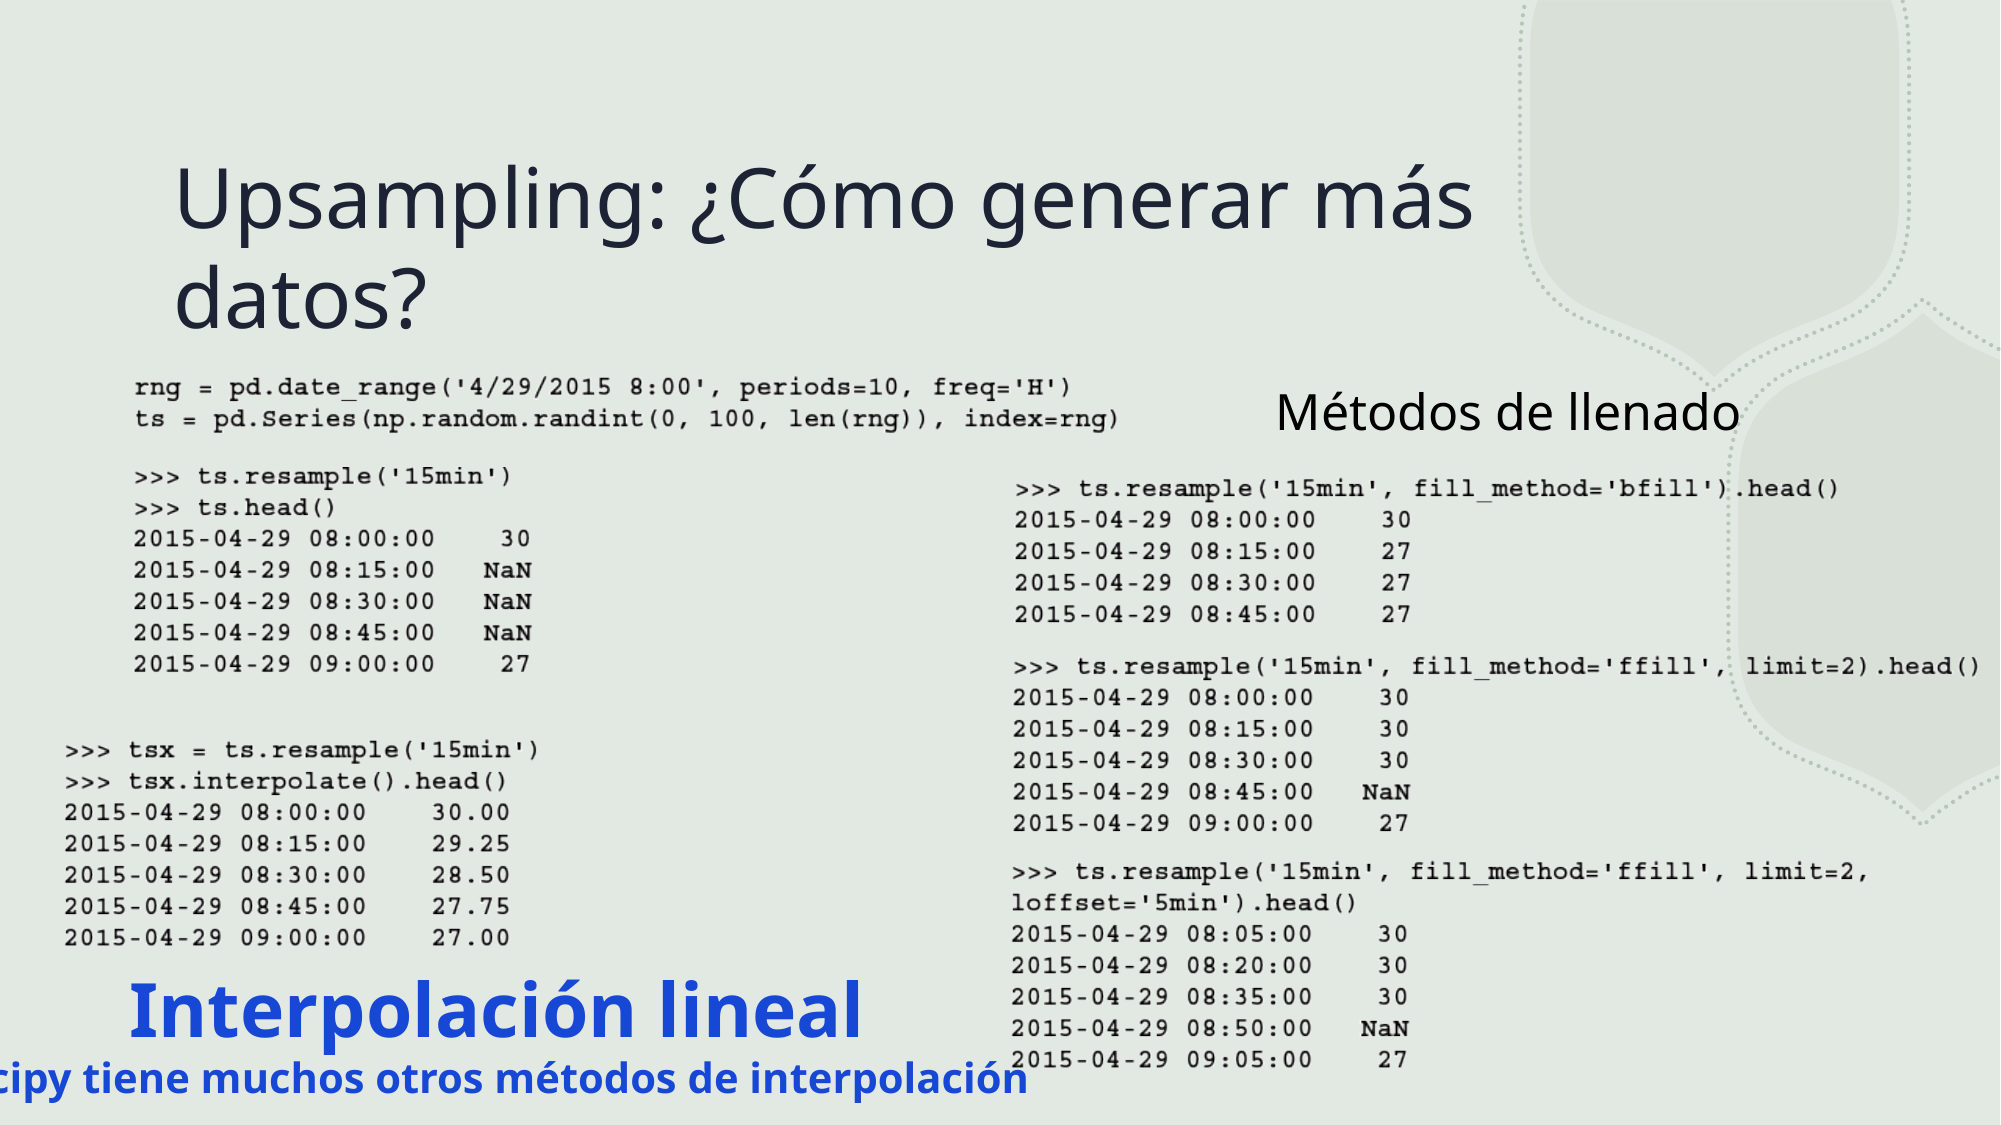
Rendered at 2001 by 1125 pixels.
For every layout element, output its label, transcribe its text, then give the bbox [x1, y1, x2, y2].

title Upsampling: ¿Cómo generar más datos? [158, 157, 1648, 332]
picture [127, 467, 548, 688]
picture [1004, 473, 1845, 640]
text_box Interpolación lineal Scipy tiene muchos otros métodos de interpolación [0, 954, 1045, 1110]
text_box Métodos de llenado [1260, 373, 1757, 449]
picture [1004, 654, 1985, 841]
picture [1004, 856, 1873, 1079]
picture [55, 736, 549, 957]
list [127, 373, 1125, 438]
